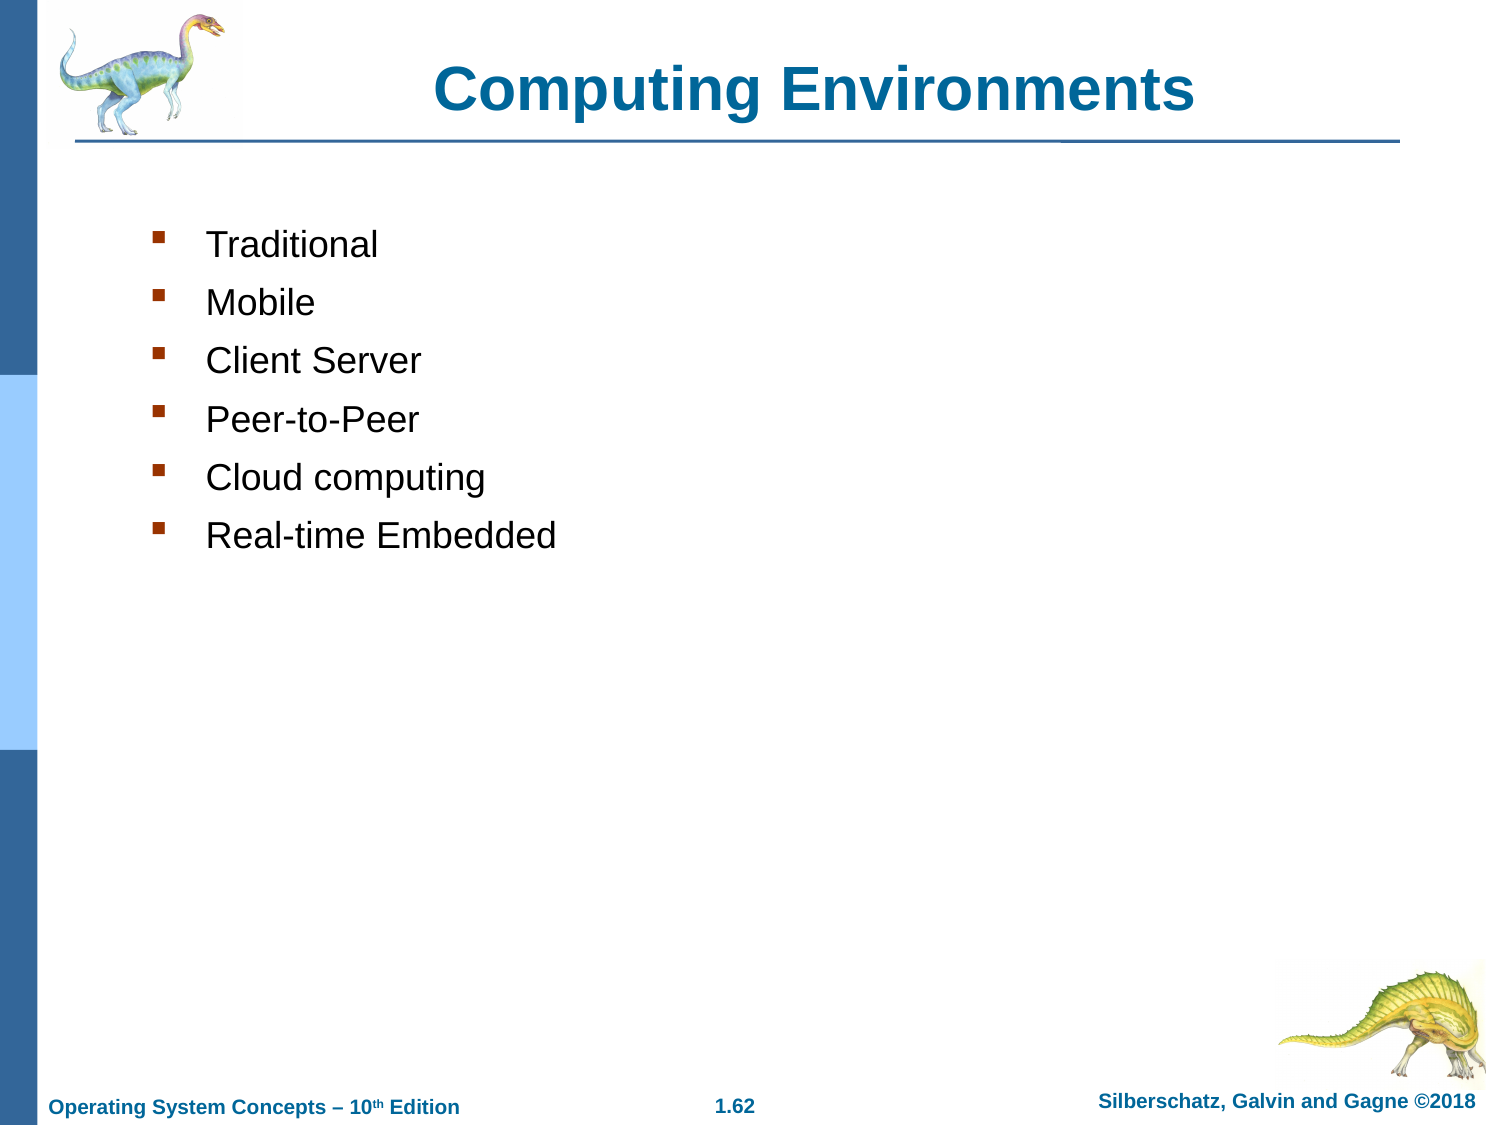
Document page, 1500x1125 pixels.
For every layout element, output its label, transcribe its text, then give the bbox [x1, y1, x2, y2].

picture [46, 0, 243, 149]
list Traditional Mobile Client Server Peer-to-Peer Cloud computing Real-time Embedded [134, 212, 1202, 893]
title Computing Environments [157, 28, 1473, 131]
picture [1275, 959, 1486, 1090]
